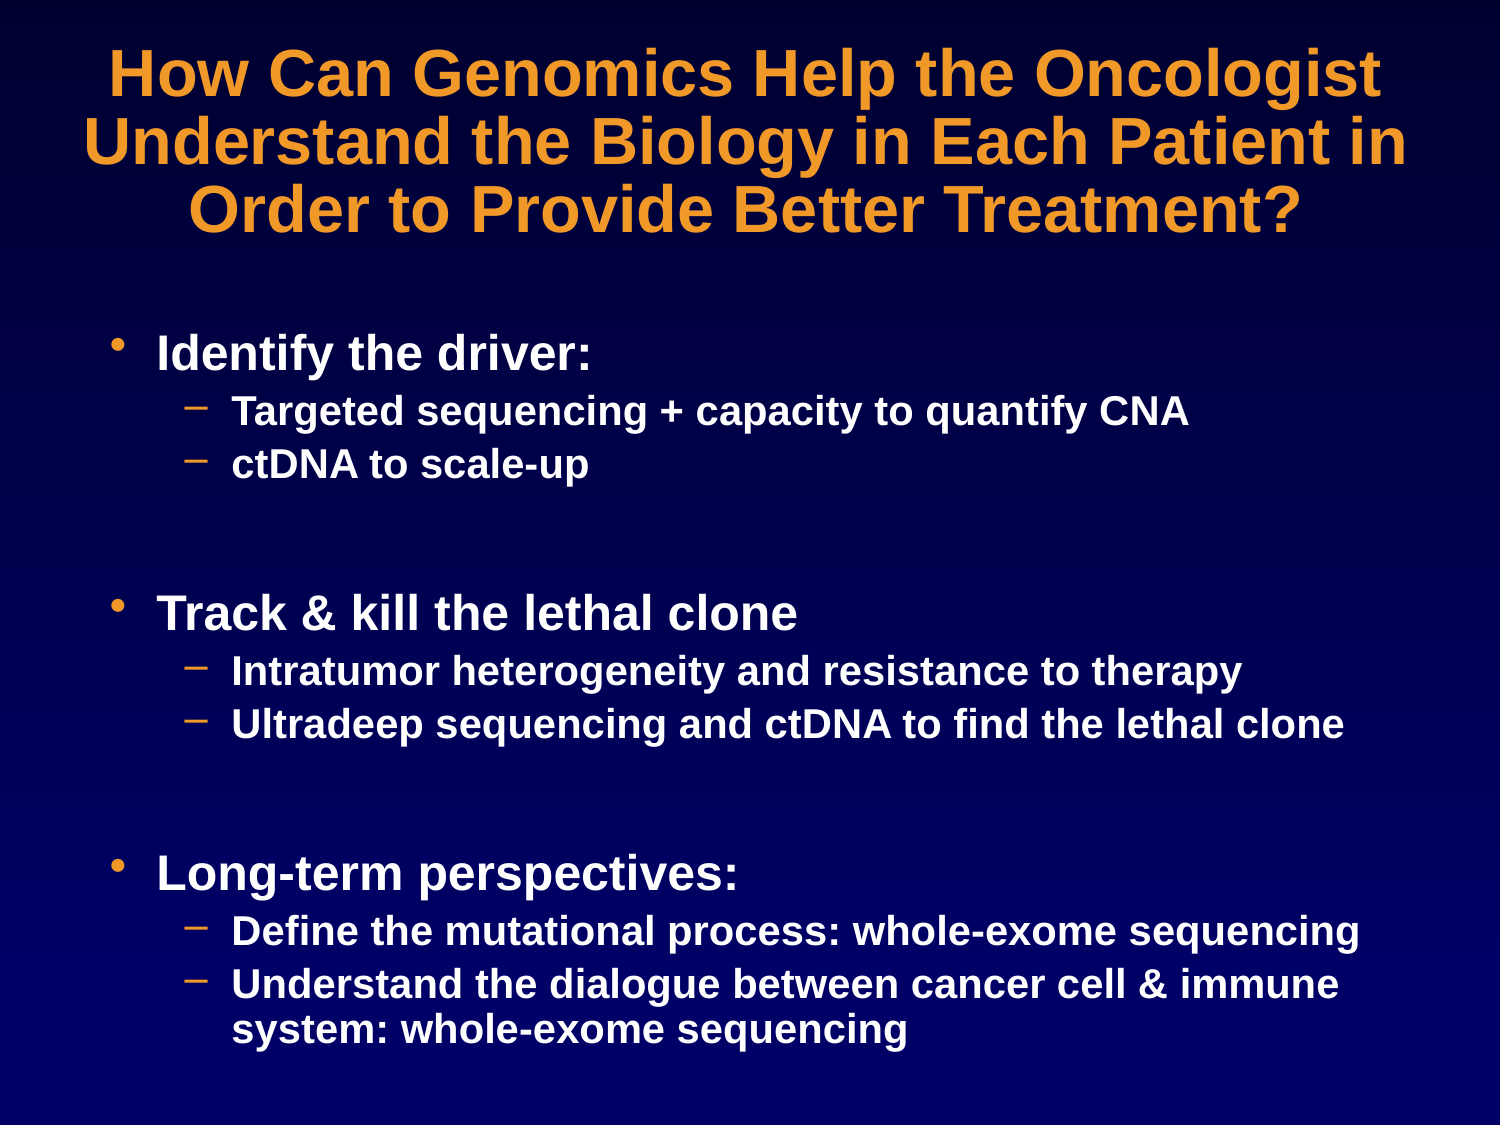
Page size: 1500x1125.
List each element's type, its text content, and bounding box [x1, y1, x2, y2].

text_box How Can Genomics Help the Oncologist Understand the Biology in Each Patient in Order to Provide Better Treatment? [17, 34, 1476, 254]
list Identify the driver: Targeted sequencing + capacity to quantify CNA ctDNA to scale-up Track & kill the lethal clone Intratumor heterogeneity and resistance to therapy Ultradeep sequencing and ctDNA to find the lethal clone Long-term perspectives: Define the mutational process: whole-exome sequencing Understand the dialogue between cancer cell & immune system: whole-exome sequencing [60, 319, 1411, 1125]
